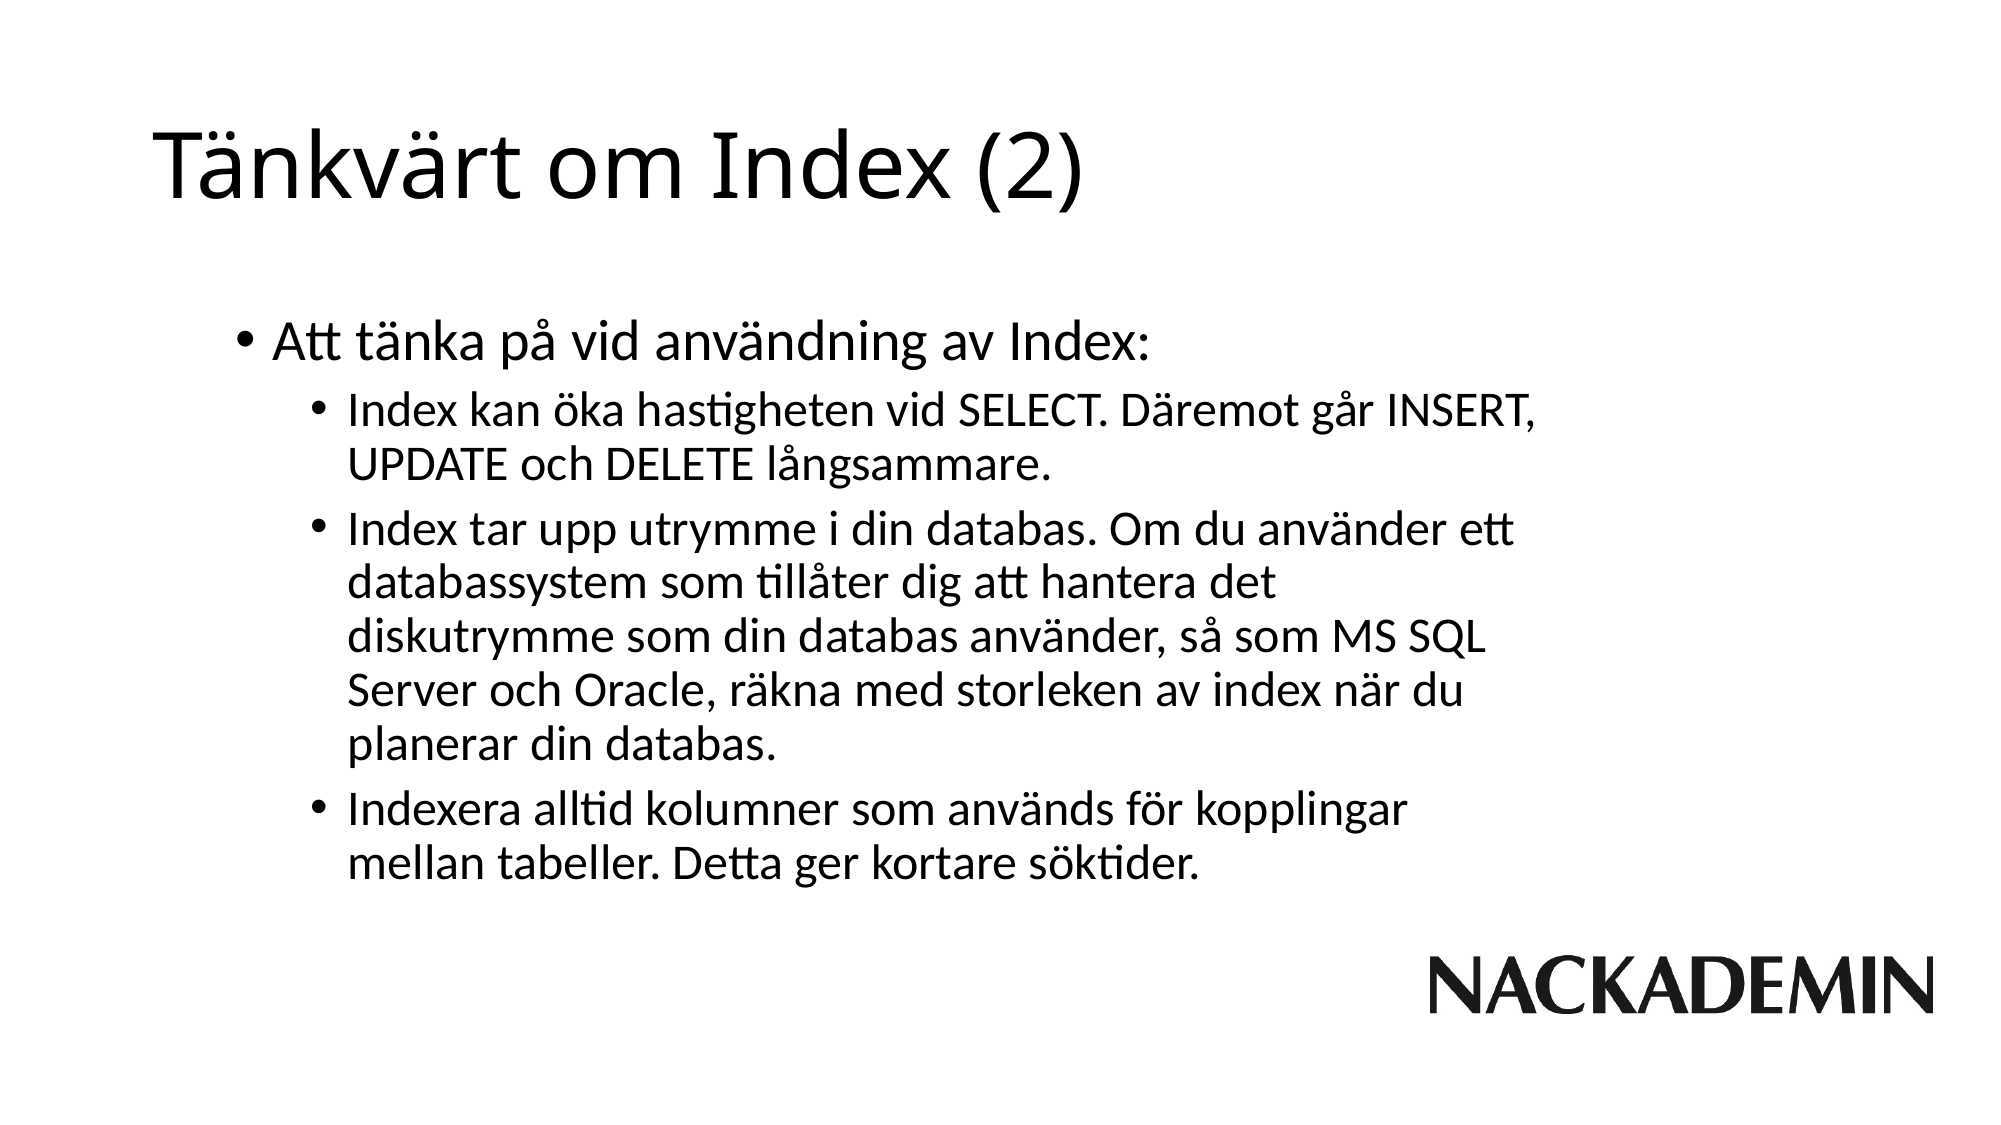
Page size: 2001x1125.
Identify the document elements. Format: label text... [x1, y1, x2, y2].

title Tänkvärt om Index (2) [137, 59, 1863, 278]
picture [1429, 955, 1933, 1014]
list Att tänka på vid användning av Index: Index kan öka hastigheten vid SELECT. Däremot går INSERT, UPDATE och DELETE långsammare. Index tar upp utrymme i din databas. Om du använder ett databassystem som tillåter dig att hantera det diskutrymme som din databas använder, så som MS SQL Server och Oracle, räkna med storleken av index när du planerar din databas. Indexera alltid kolumner som används för kopplingar mellan tabeller. Detta ger kortare söktider. [220, 302, 1556, 1024]
